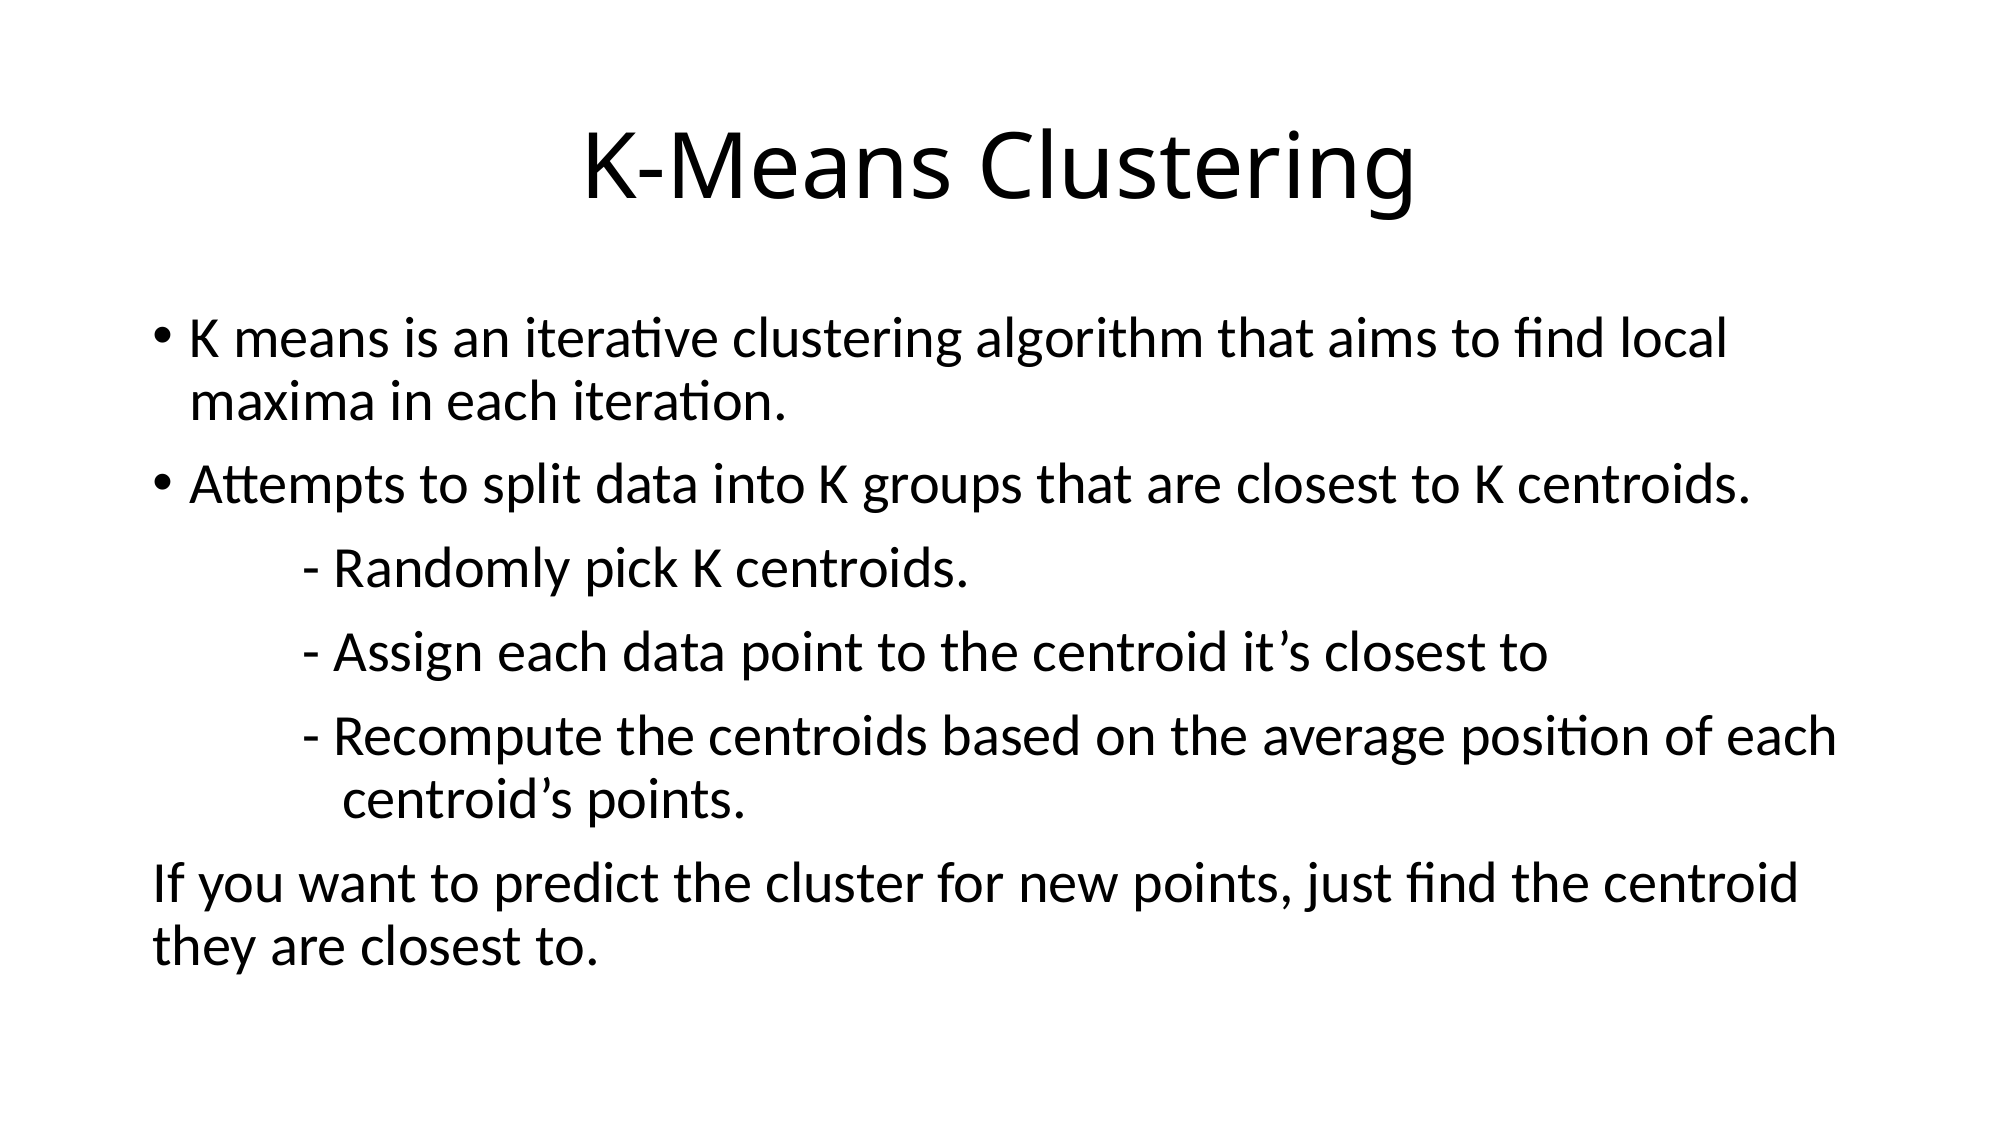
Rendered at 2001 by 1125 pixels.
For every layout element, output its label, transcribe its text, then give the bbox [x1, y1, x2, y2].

list K means is an iterative clustering algorithm that aims to find local maxima in each iteration. Attempts to split data into K groups that are closest to K centroids. - Randomly pick K centroids. - Assign each data point to the centroid it’s closest to - Recompute the centroids based on the average position of each centroid’s points. If you want to predict the cluster for new points, just find the centroid they are closest to. [137, 299, 1863, 1014]
title K-Means Clustering [137, 59, 1863, 278]
